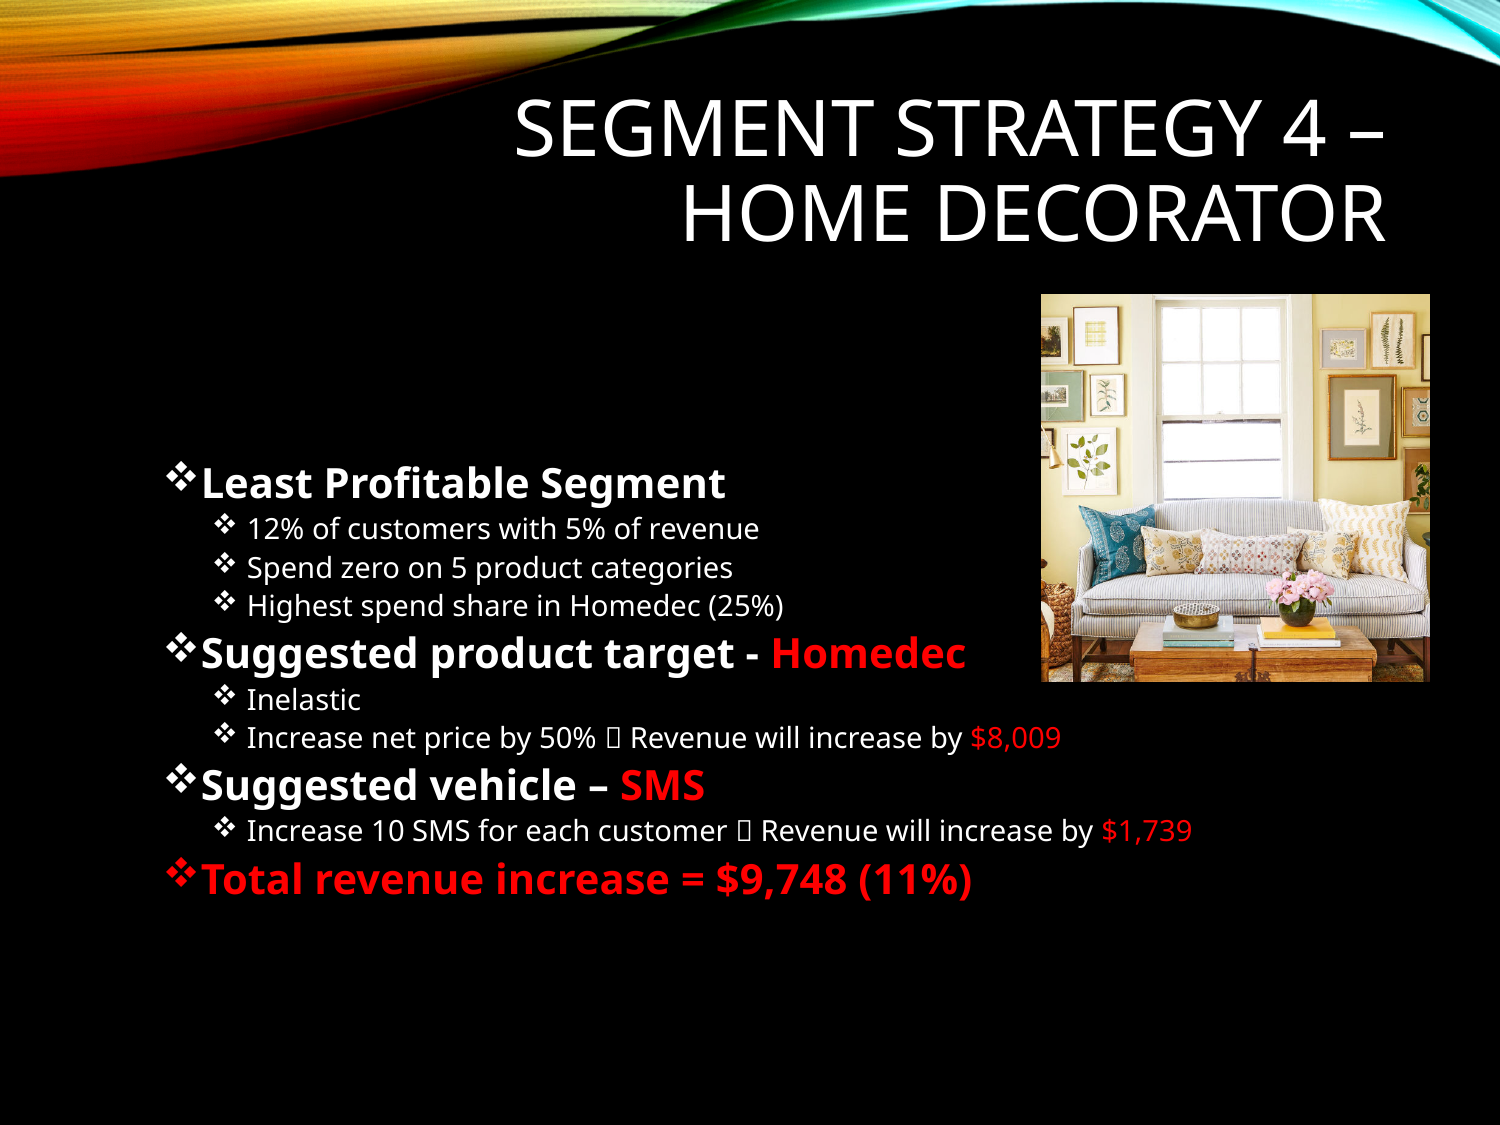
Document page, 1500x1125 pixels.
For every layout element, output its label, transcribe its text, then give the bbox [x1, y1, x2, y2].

picture [0, 0, 1500, 178]
title Segment strategy 4 – Home decorator [356, 80, 1403, 267]
text_box Least Profitable Segment 12% of customers with 5% of revenue Spend zero on 5 product categories Highest spend share in Homedec (25%) Suggested product target - Homedec Inelastic Increase net price by 50%  Revenue will increase by $8,009 Suggested vehicle – SMS Increase 10 SMS for each customer  Revenue will increase by $1,739 Total revenue increase = $9,748 (11%) [151, 446, 1331, 966]
picture [1041, 293, 1430, 683]
